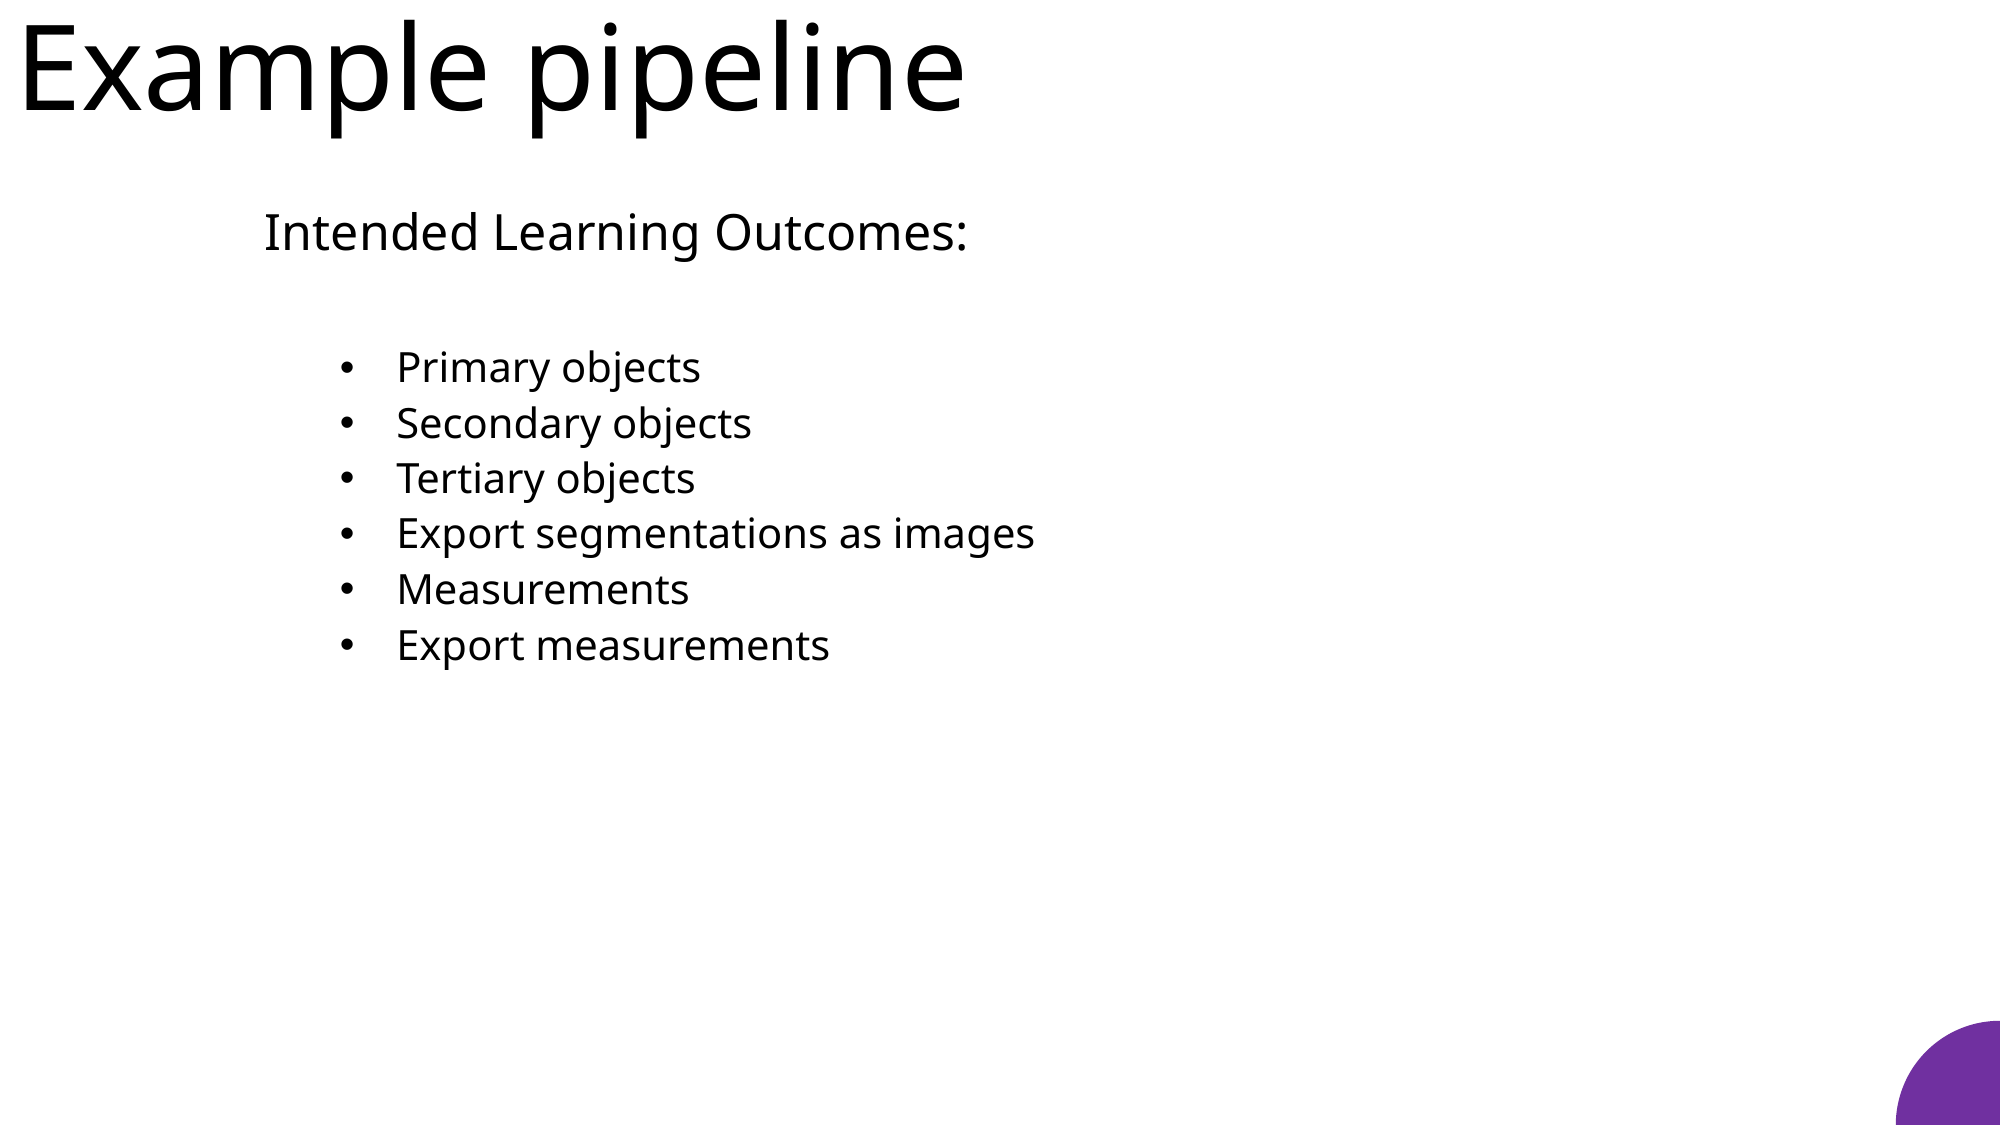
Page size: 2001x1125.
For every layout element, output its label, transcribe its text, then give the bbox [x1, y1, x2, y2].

subtitle Intended Learning Outcomes: Primary objects Secondary objects Tertiary objects Export segmentations as images Measurements Export measurements [249, 199, 1750, 1125]
text_box [1894, 1019, 2000, 1125]
title Example pipeline [0, 0, 1397, 144]
